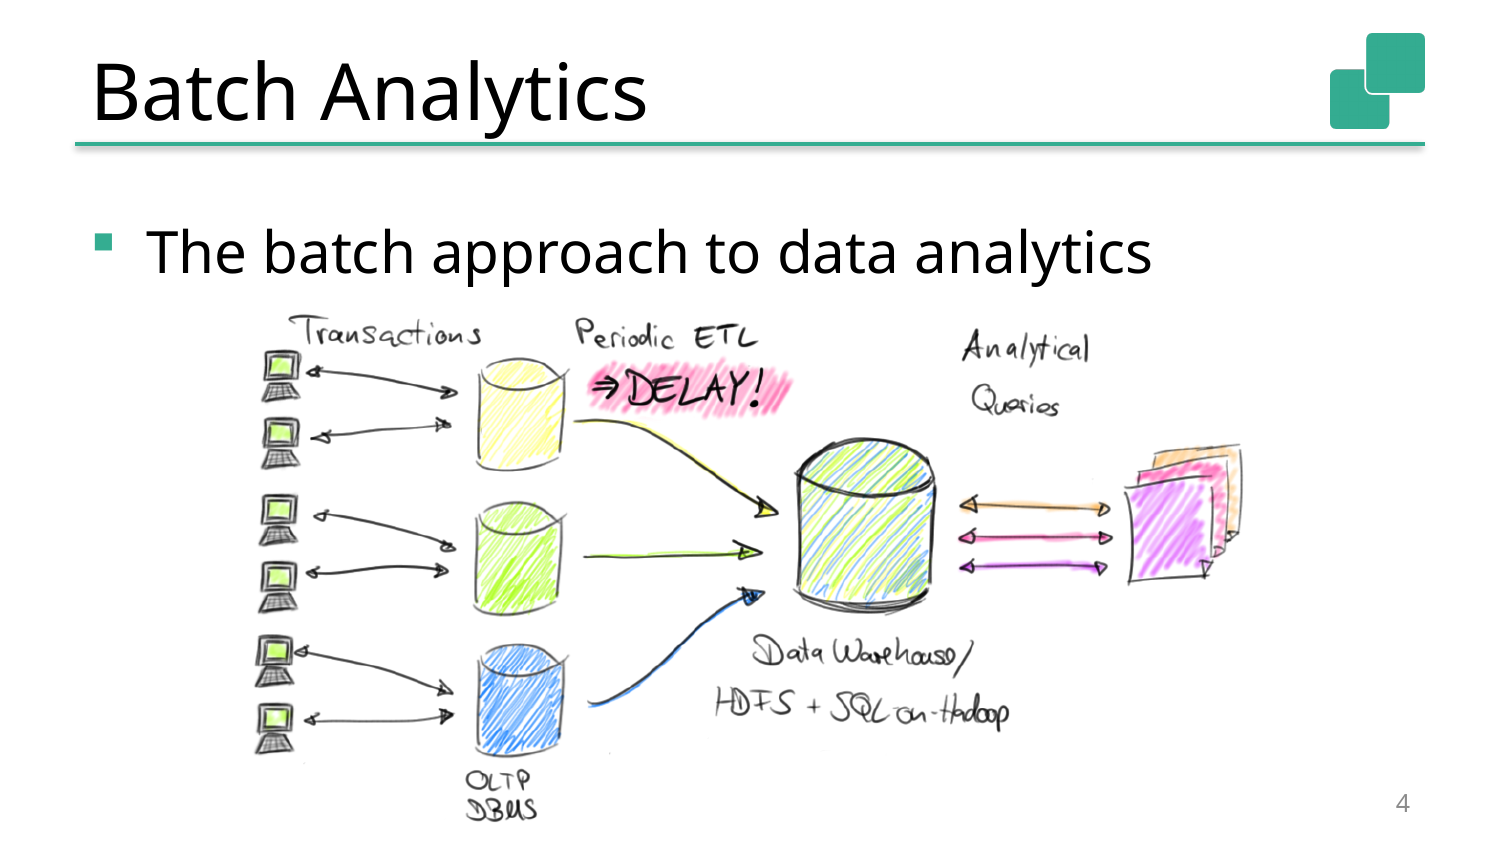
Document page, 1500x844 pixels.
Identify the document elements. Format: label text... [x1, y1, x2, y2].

text_box The batch approach to data analytics [74, 207, 1425, 754]
title Batch Analytics [75, 33, 1302, 145]
slide_number 4 [1262, 782, 1425, 827]
picture [1330, 33, 1425, 129]
picture [242, 300, 1258, 828]
